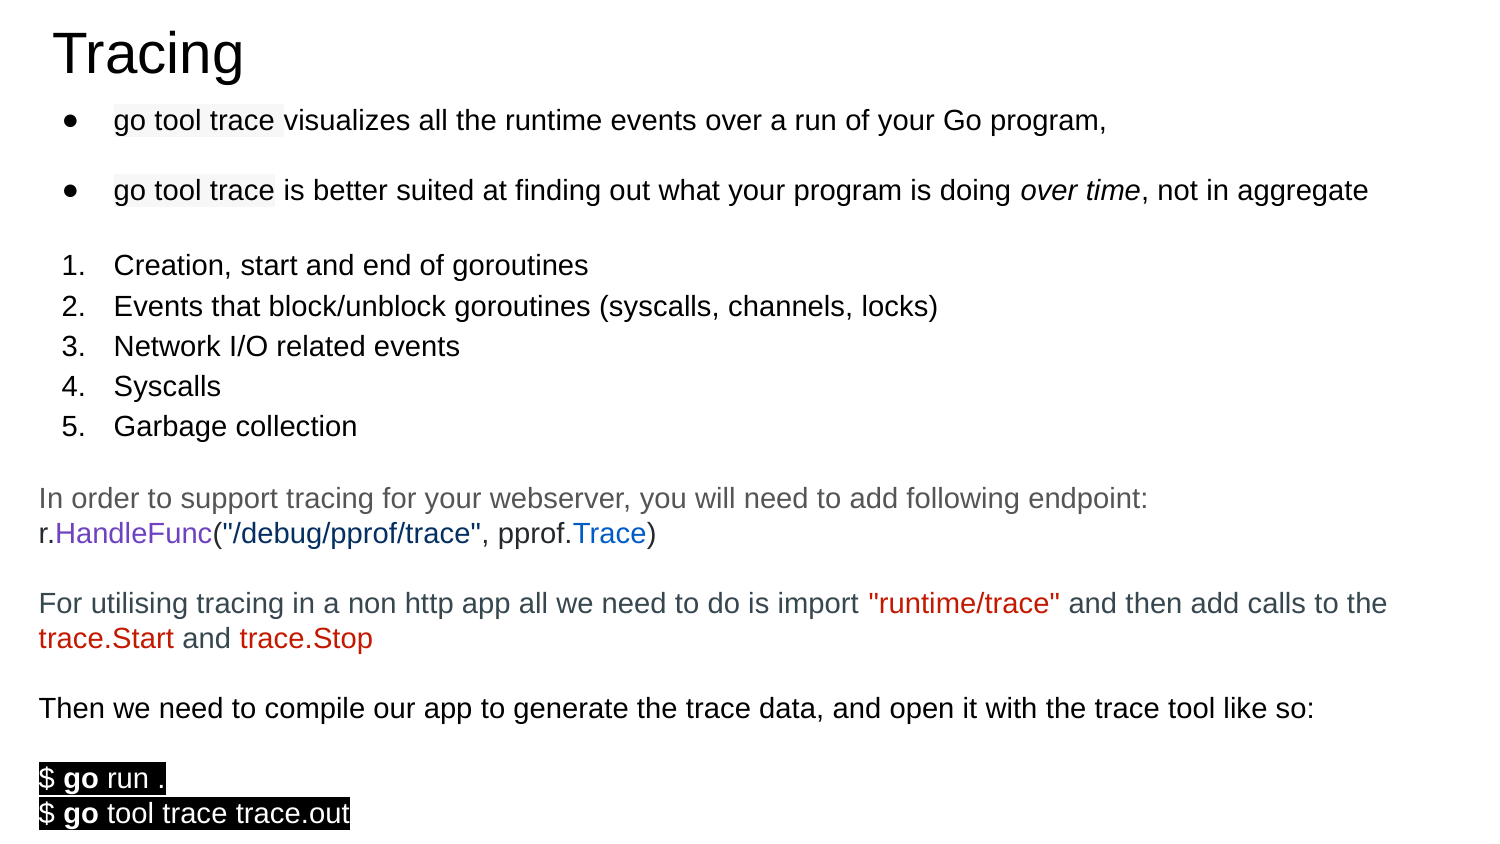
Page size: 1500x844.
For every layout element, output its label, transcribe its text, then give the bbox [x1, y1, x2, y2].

list go tool trace visualizes all the runtime events over a run of your Go program, go tool trace is better suited at finding out what your program is doing over time, not in aggregate Creation, start and end of goroutines Events that block/unblock goroutines (syscalls, channels, locks) Network I/O related events Syscalls Garbage collection In order to support tracing for your webserver, you will need to add following endpoint: r.HandleFunc("/debug/pprof/trace", pprof.Trace) For utilising tracing in a non http app all we need to do is import "runtime/trace" and then add calls to the trace.Start and trace.Stop Then we need to compile our app to generate the trace data, and open it with the trace tool like so: $ go run . $ go tool trace trace.out [23, 86, 1477, 735]
title Tracing [37, 0, 1435, 86]
